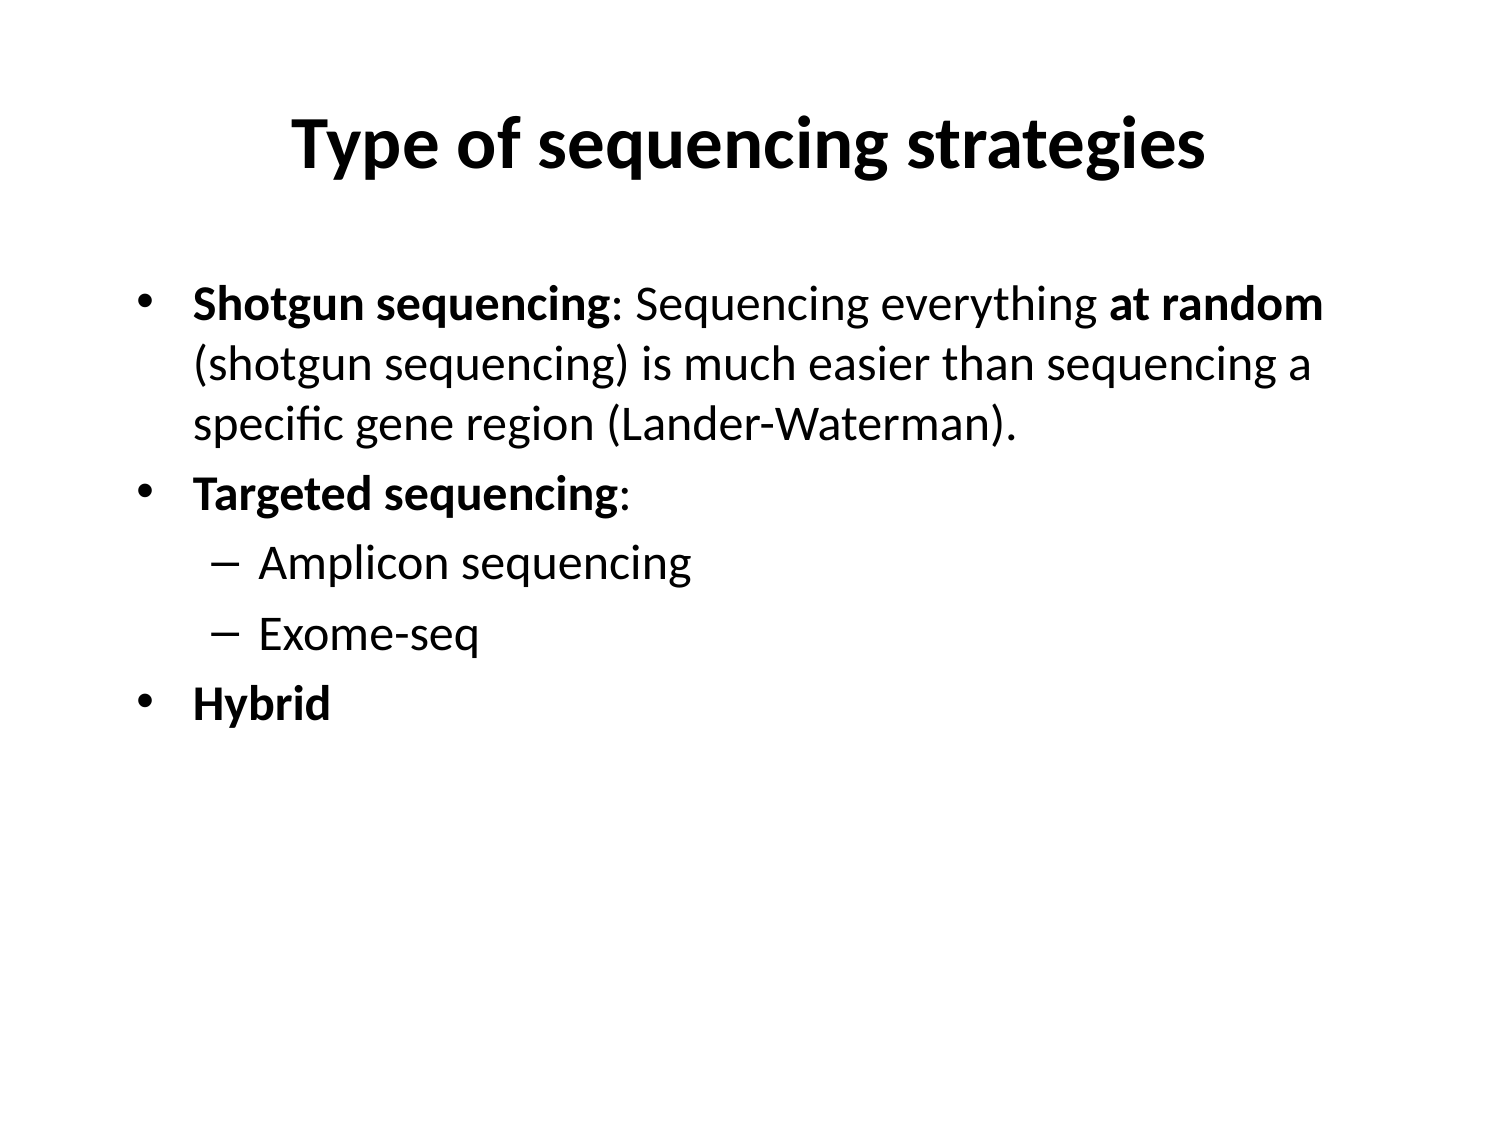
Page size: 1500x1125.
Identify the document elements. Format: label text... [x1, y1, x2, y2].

title Type of sequencing strategies [75, 45, 1425, 233]
list Shotgun sequencing: Sequencing everything at random (shotgun sequencing) is much easier than sequencing a specific gene region (Lander-Waterman). Targeted sequencing: Amplicon sequencing Exome-seq Hybrid [121, 262, 1472, 1005]
